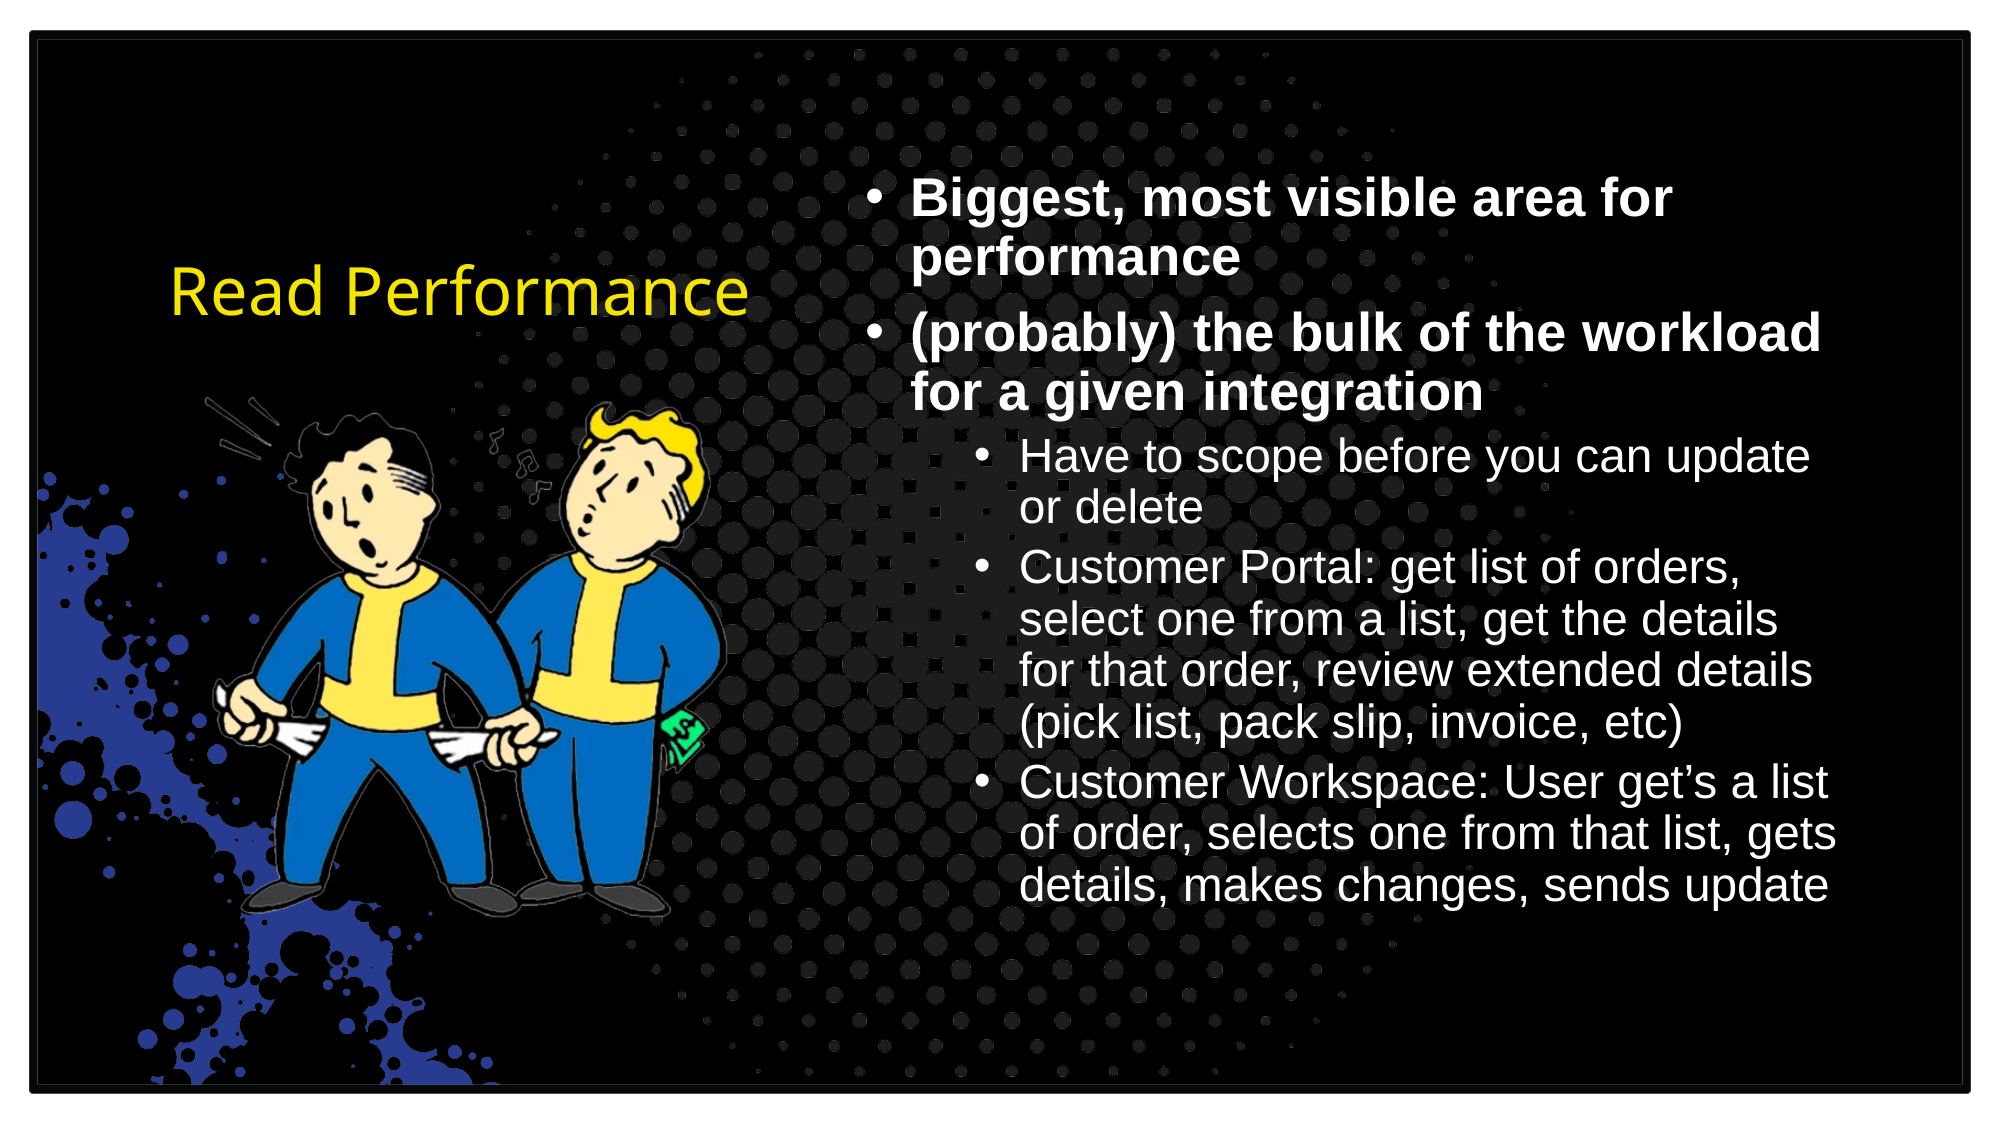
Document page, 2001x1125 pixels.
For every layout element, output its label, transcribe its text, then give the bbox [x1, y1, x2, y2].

picture [0, 0, 2000, 1125]
list Biggest, most visible area for performance (probably) the bulk of the workload for a given integration Have to scope before you can update or delete Customer Portal: get list of orders, select one from a list, get the details for that order, review extended details (pick list, pack slip, invoice, etc) Customer Workspace: User get’s a list of order, selects one from that list, gets details, makes changes, sends update [850, 161, 1863, 962]
title Read Performance [137, 75, 783, 338]
